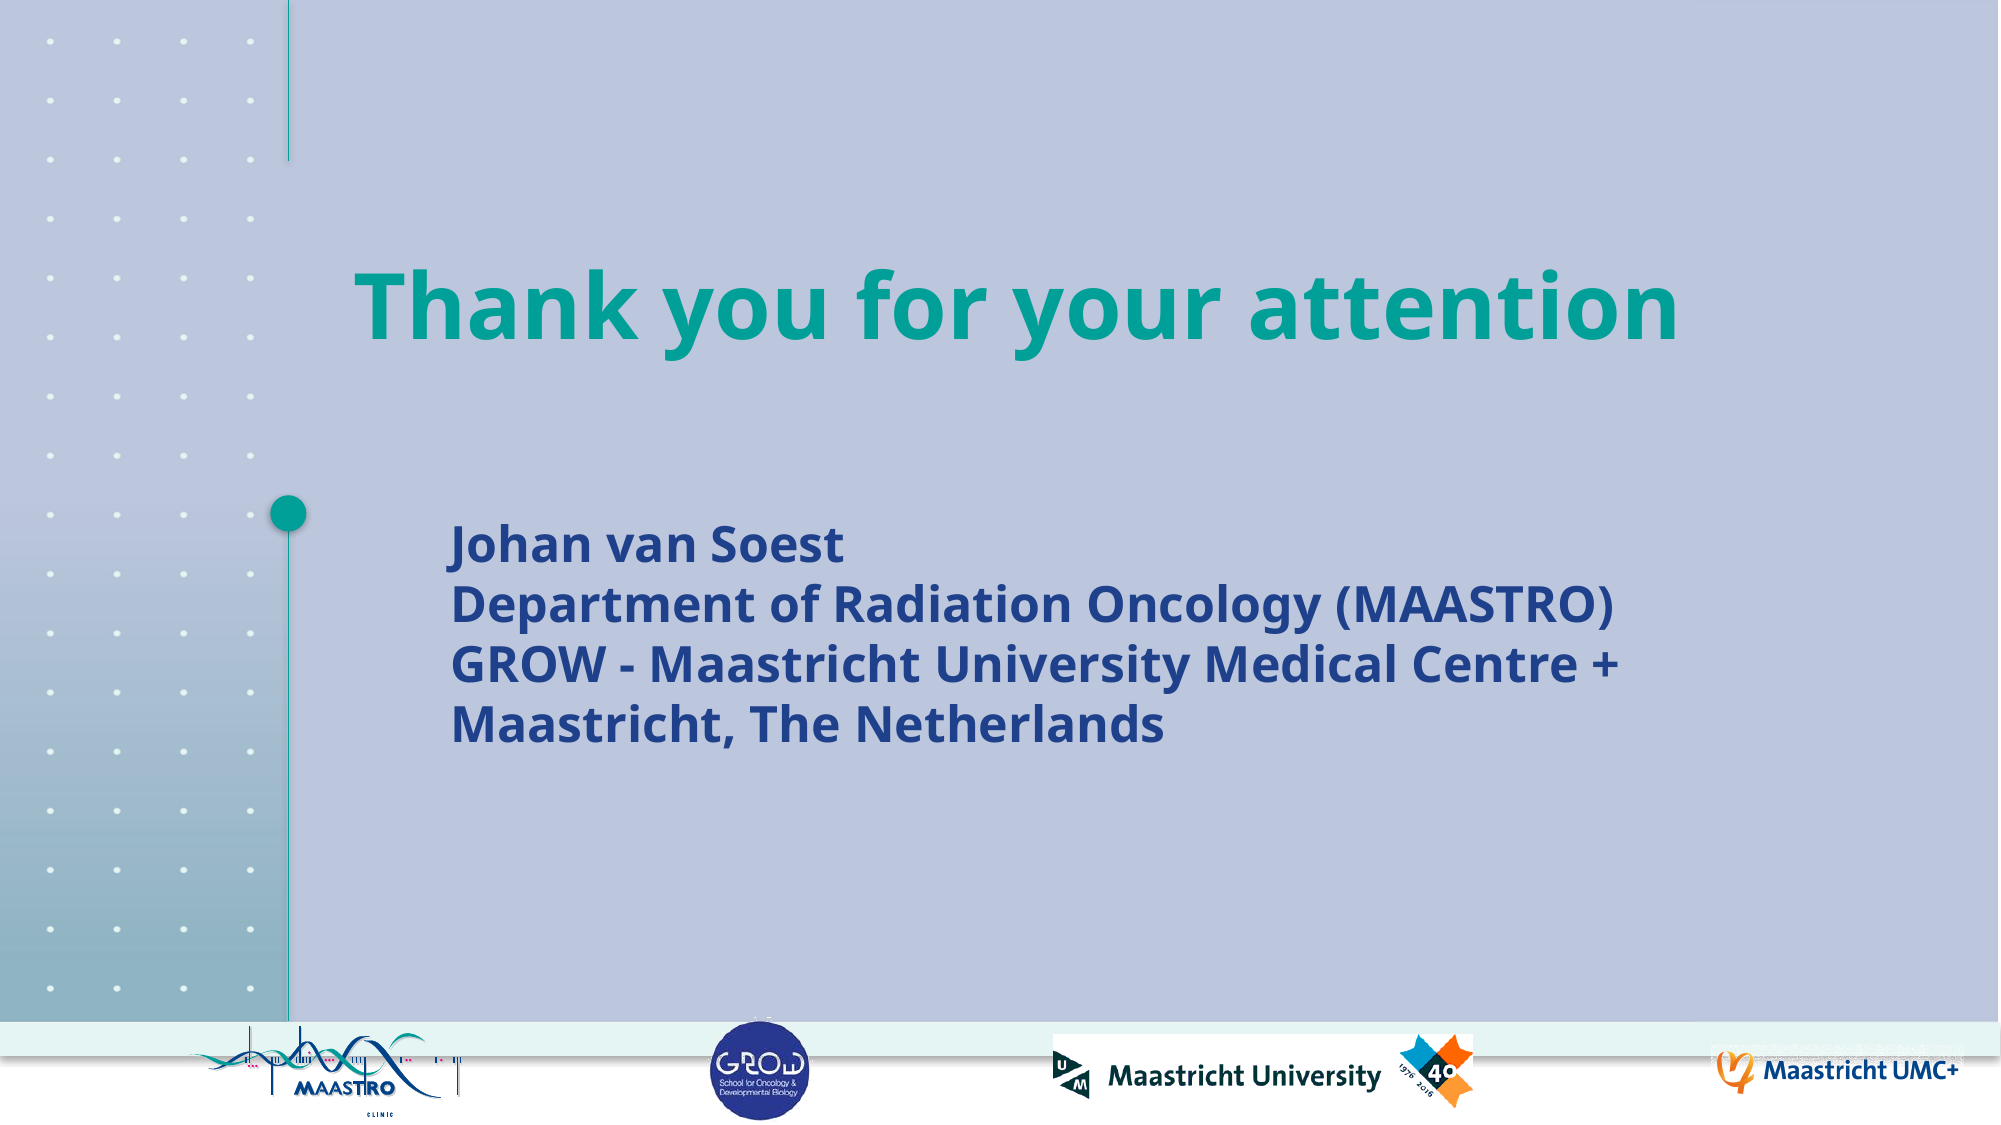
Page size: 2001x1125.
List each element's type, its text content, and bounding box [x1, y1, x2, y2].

picture [322, 1056, 339, 1070]
picture [212, 1056, 234, 1062]
list Johan van Soest Department of Radiation Oncology (MAASTRO) GROW - Maastricht University Medical Centre + Maastricht, The Netherlands [450, 512, 1841, 983]
title Thank you for your attention [338, 209, 1789, 397]
picture [302, 1056, 314, 1065]
picture [0, 0, 1998, 1125]
picture [266, 1056, 284, 1064]
